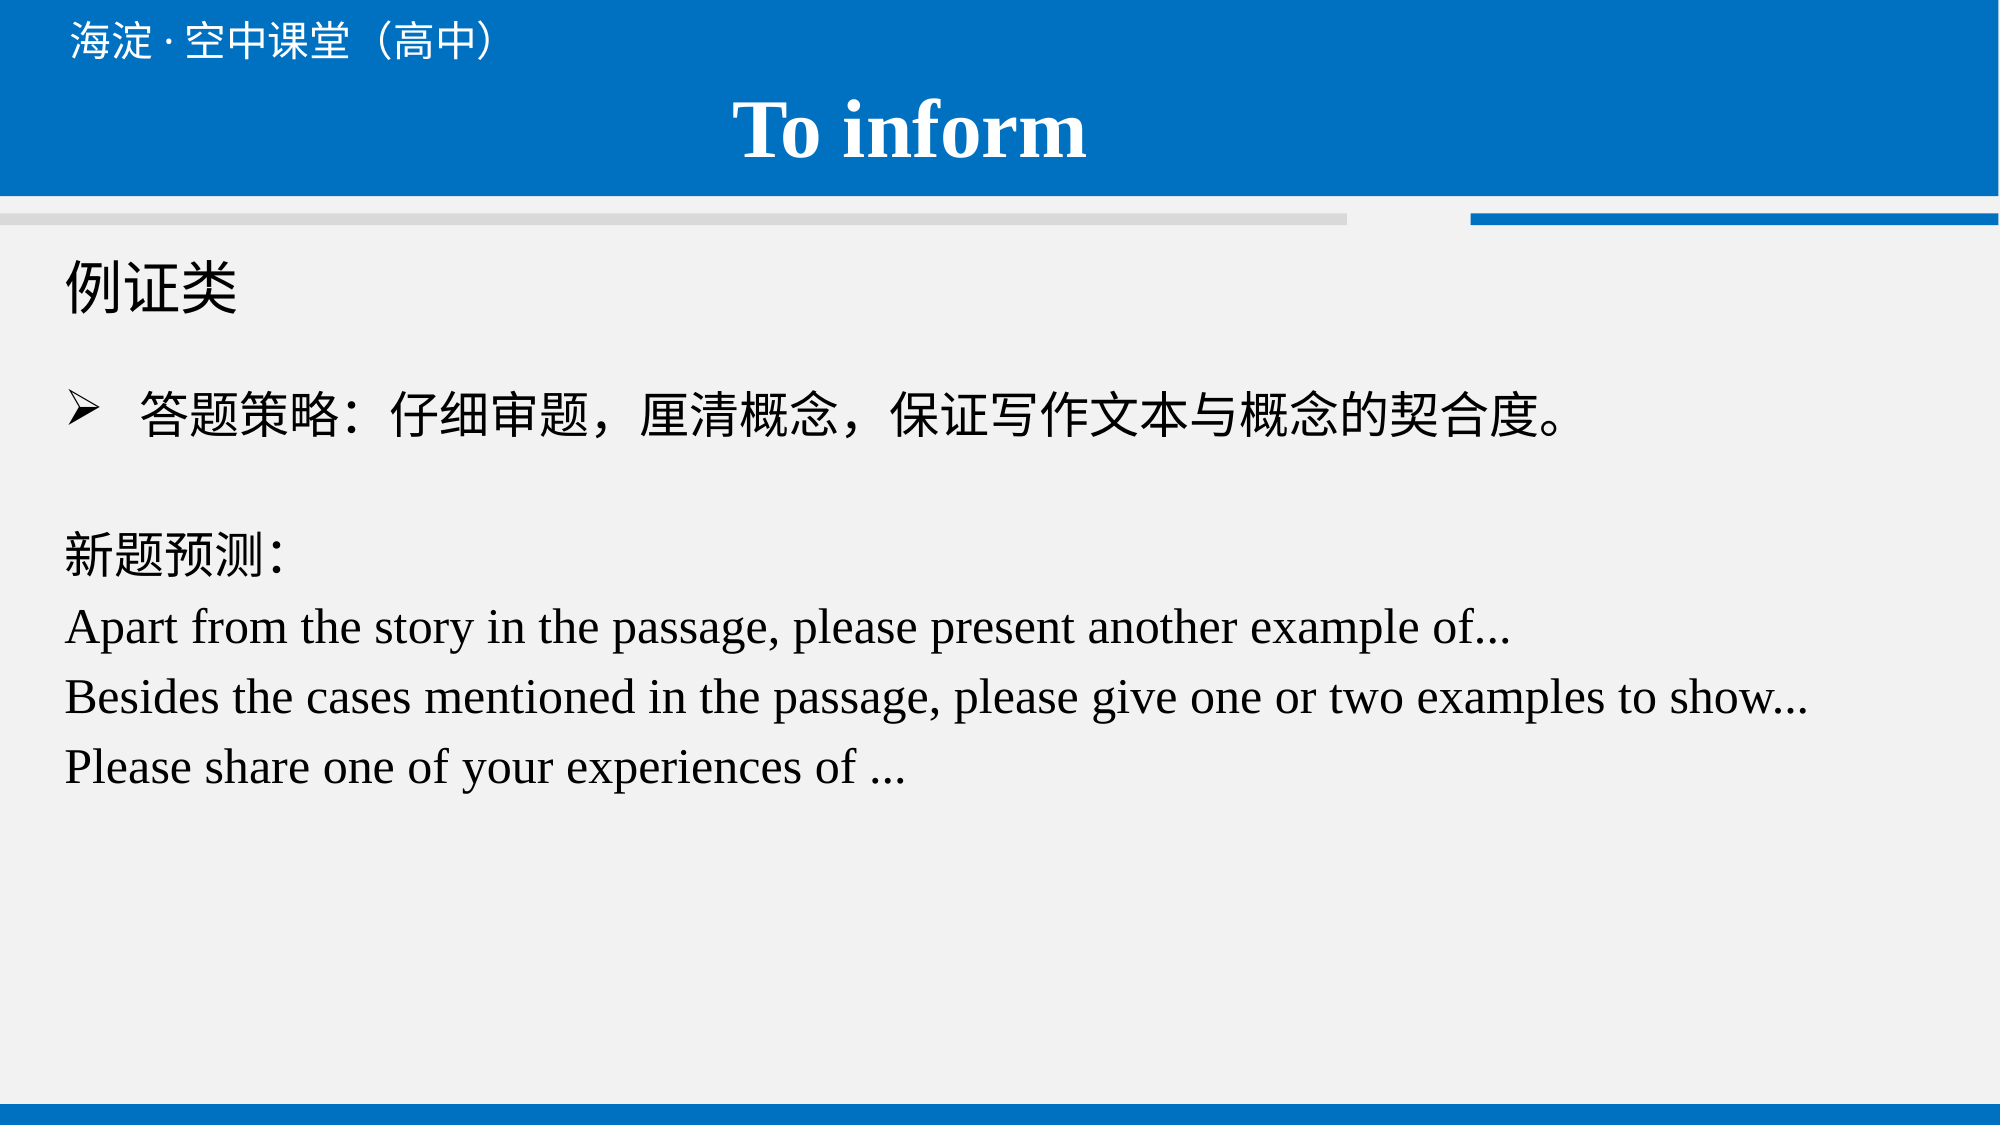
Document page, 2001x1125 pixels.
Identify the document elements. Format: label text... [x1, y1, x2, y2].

title 例证类 [49, 228, 1951, 344]
text_box To inform [385, 66, 1818, 182]
list 答题策略：仔细审题，厘清概念，保证写作文本与概念的契合度。 新题预测： Apart from the story in the passage, please present another example of... Besides the cases mentioned in the passage, please give one or two examples to show... Please share one of your experiences of ... [49, 375, 1951, 1076]
